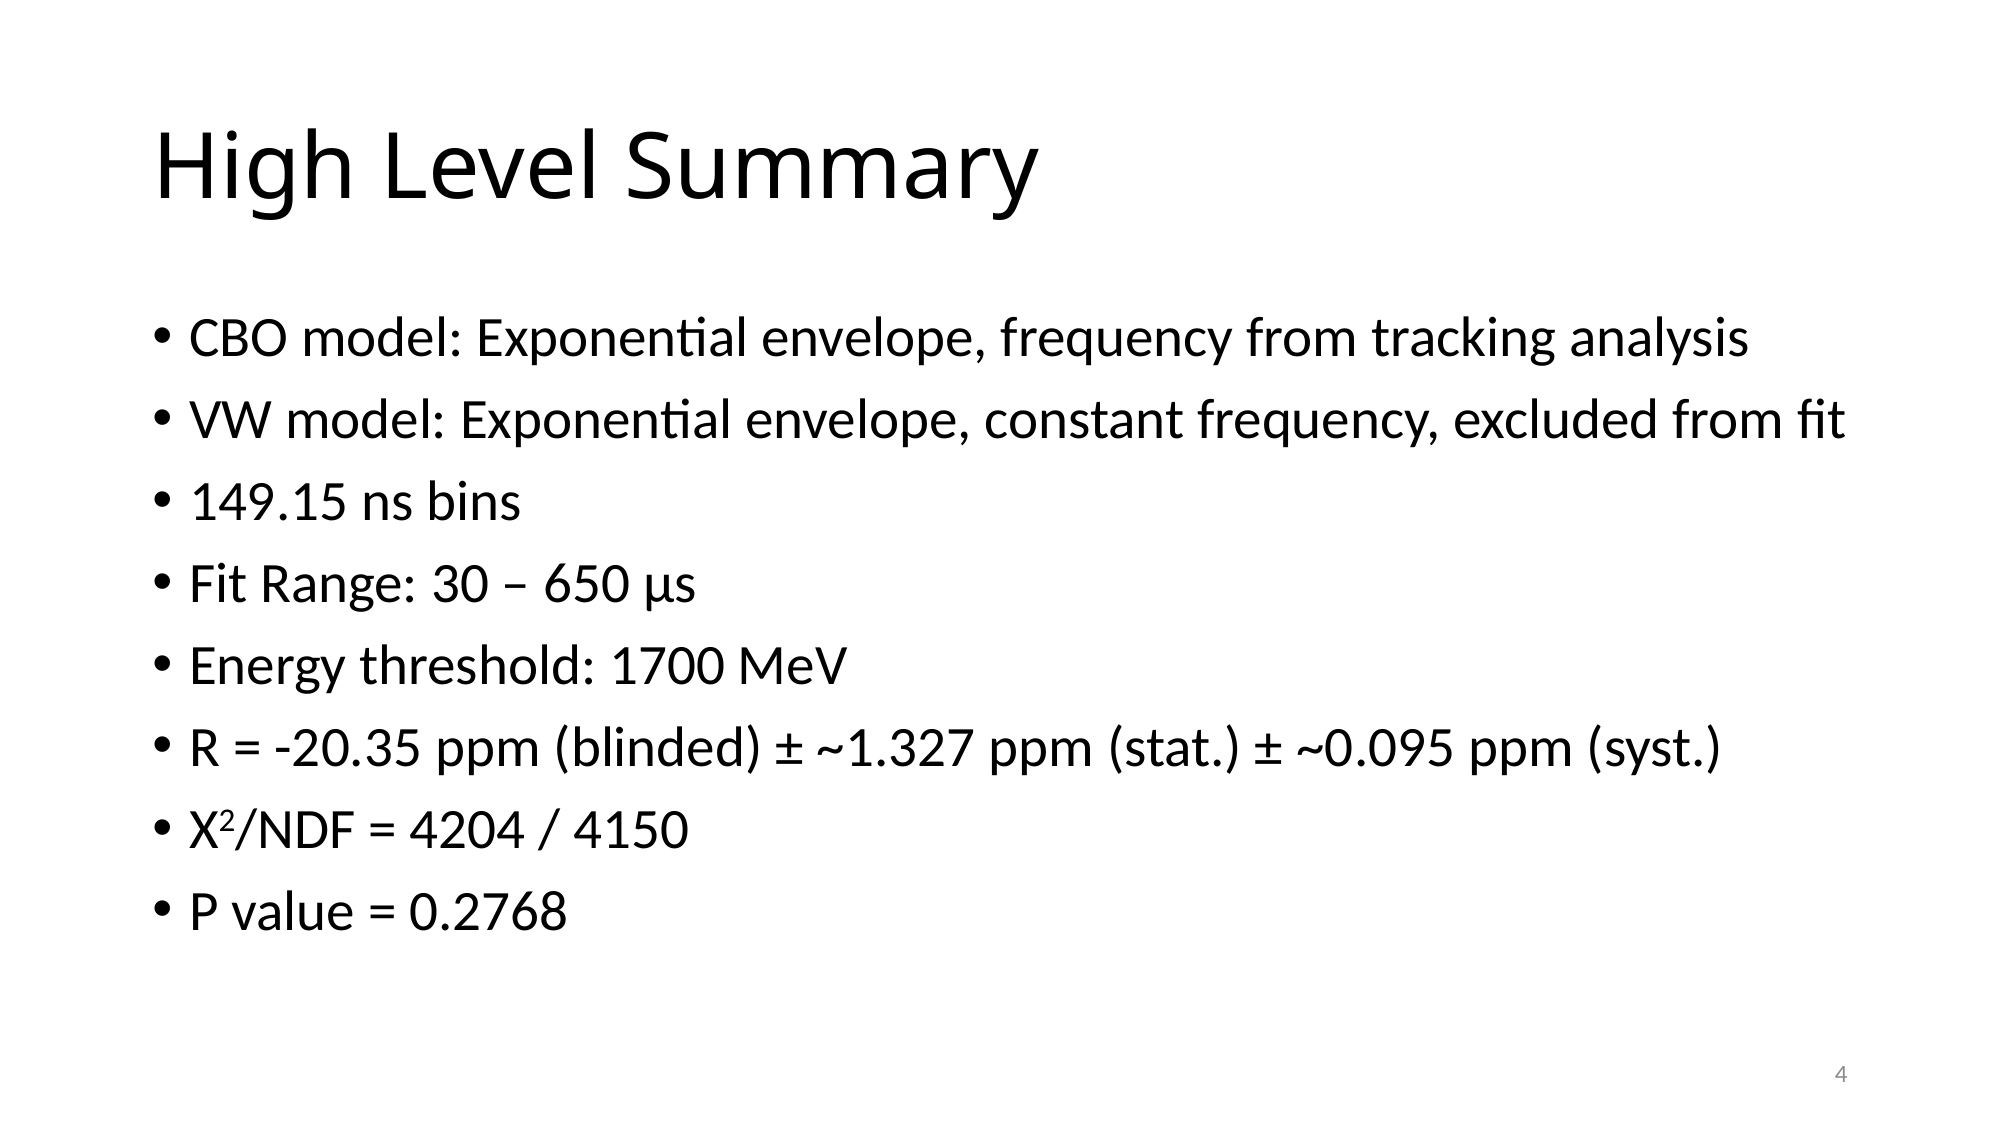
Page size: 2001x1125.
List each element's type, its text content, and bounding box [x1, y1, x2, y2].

title High Level Summary [137, 59, 1863, 278]
slide_number 4 [1412, 1042, 1863, 1103]
list CBO model: Exponential envelope, frequency from tracking analysis VW model: Exponential envelope, constant frequency, excluded from fit 149.15 ns bins Fit Range: 30 – 650 μs Energy threshold: 1700 MeV R = -20.35 ppm (blinded) ± ~1.327 ppm (stat.) ± ~0.095 ppm (syst.) Χ2/NDF = 4204 / 4150 P value = 0.2768 [137, 299, 1863, 1014]
